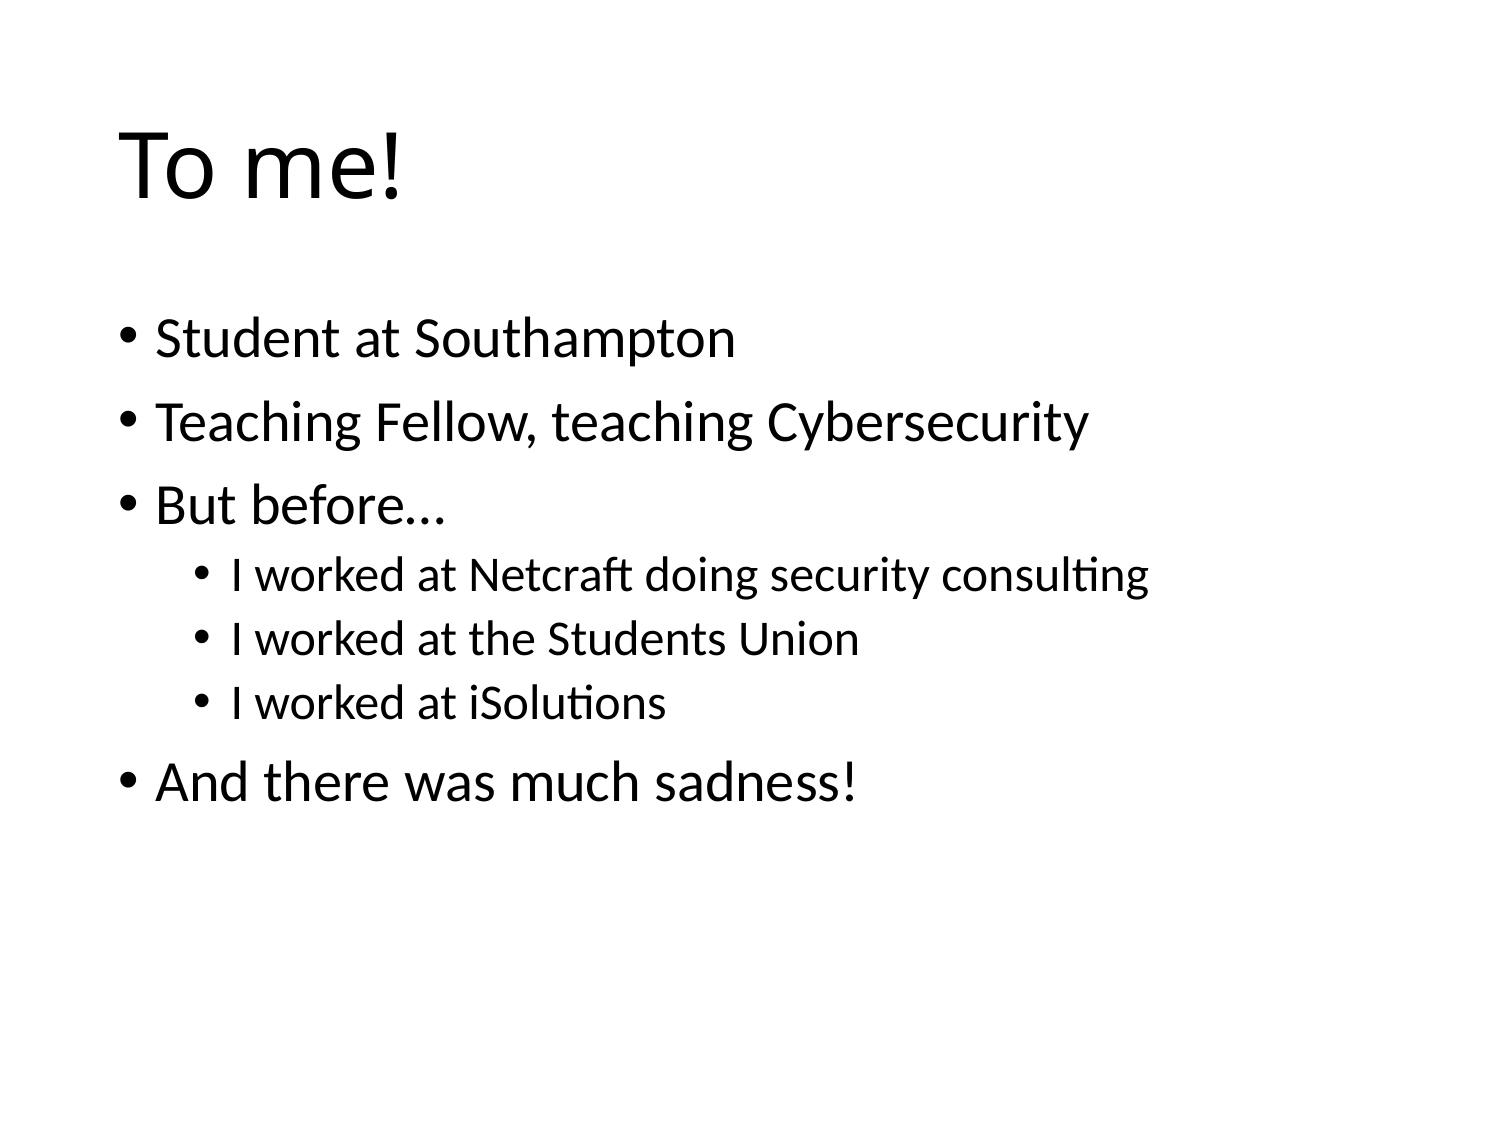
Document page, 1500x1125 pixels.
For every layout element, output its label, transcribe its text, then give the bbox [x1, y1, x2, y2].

title To me! [103, 59, 1397, 278]
list Student at Southampton Teaching Fellow, teaching Cybersecurity But before… I worked at Netcraft doing security consulting I worked at the Students Union I worked at iSolutions And there was much sadness! [103, 299, 1397, 1014]
